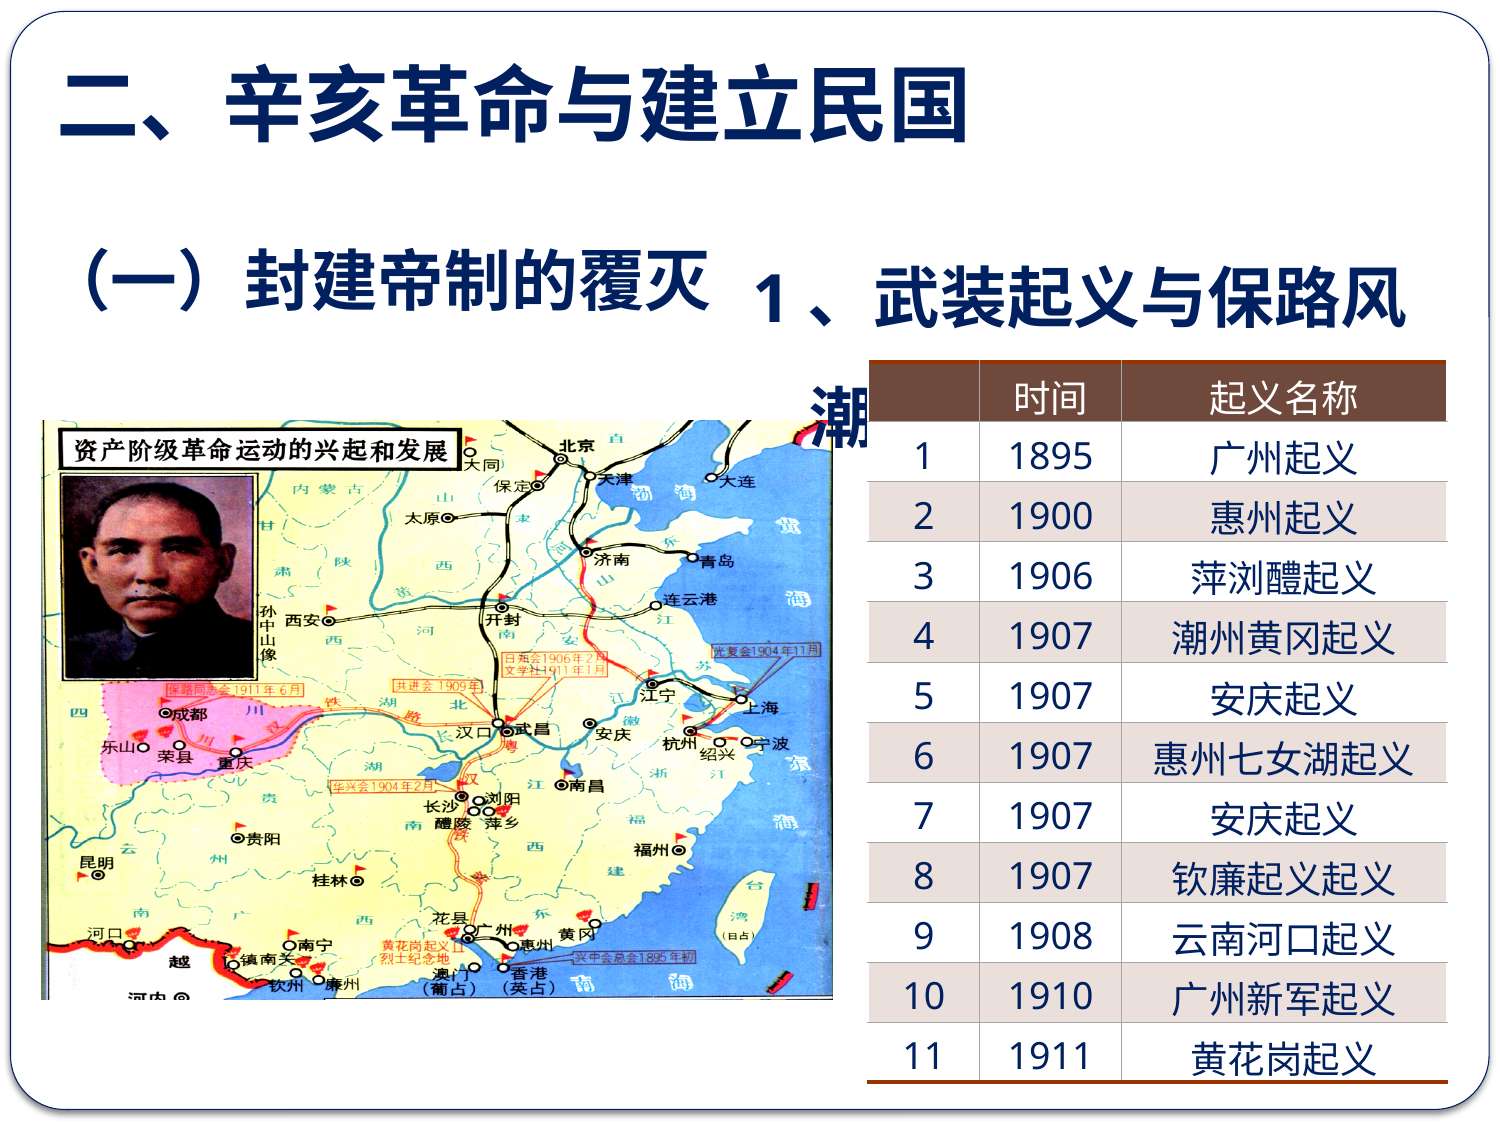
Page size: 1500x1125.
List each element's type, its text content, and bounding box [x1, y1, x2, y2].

table_cell 萍浏醴起义 [1122, 542, 1446, 601]
table_cell 潮州黄冈起义 [1122, 602, 1446, 662]
table_cell 黄花岗起义 [1122, 1023, 1446, 1080]
table_header [869, 364, 979, 421]
table_cell 6 [869, 723, 979, 782]
table_cell 1910 [980, 963, 1121, 1022]
text_box 1、武装起义与保路风潮 [738, 208, 1483, 463]
table_cell 安庆起义 [1122, 663, 1446, 722]
table_cell 2 [869, 482, 979, 541]
table_cell 8 [869, 843, 979, 902]
table_cell 1 [869, 422, 979, 481]
table_cell 惠州起义 [1122, 482, 1446, 541]
picture [41, 420, 833, 1000]
table_cell 1895 [980, 422, 1121, 481]
table_header 时间 [980, 364, 1121, 421]
table_cell 1907 [980, 783, 1121, 842]
table_cell 广州起义 [1122, 422, 1446, 481]
text_box 二、辛亥革命与建立民国 [41, 45, 1459, 220]
table_cell 4 [869, 602, 979, 662]
table_cell 1907 [980, 723, 1121, 782]
table_cell 安庆起义 [1122, 783, 1446, 842]
table_cell 11 [869, 1023, 979, 1080]
table_cell 惠州七女湖起义 [1122, 723, 1446, 782]
table_cell 7 [869, 783, 979, 842]
table_cell 10 [869, 963, 979, 1022]
table_cell 1900 [980, 482, 1121, 541]
table_cell 钦廉起义起义 [1122, 843, 1446, 902]
table_cell 1907 [980, 843, 1121, 902]
table_cell 1907 [980, 602, 1121, 662]
table_cell 3 [869, 542, 979, 601]
table_cell 云南河口起义 [1122, 903, 1446, 962]
table_cell 广州新军起义 [1122, 963, 1446, 1022]
table_cell 5 [869, 663, 979, 722]
table_cell 1907 [980, 663, 1121, 722]
table_cell 1911 [980, 1023, 1121, 1080]
table_header 起义名称 [1122, 364, 1446, 421]
text_box （一）封建帝制的覆灭 [29, 231, 733, 350]
table_cell 1906 [980, 542, 1121, 601]
table_cell 1908 [980, 903, 1121, 962]
table_cell 9 [869, 903, 979, 962]
